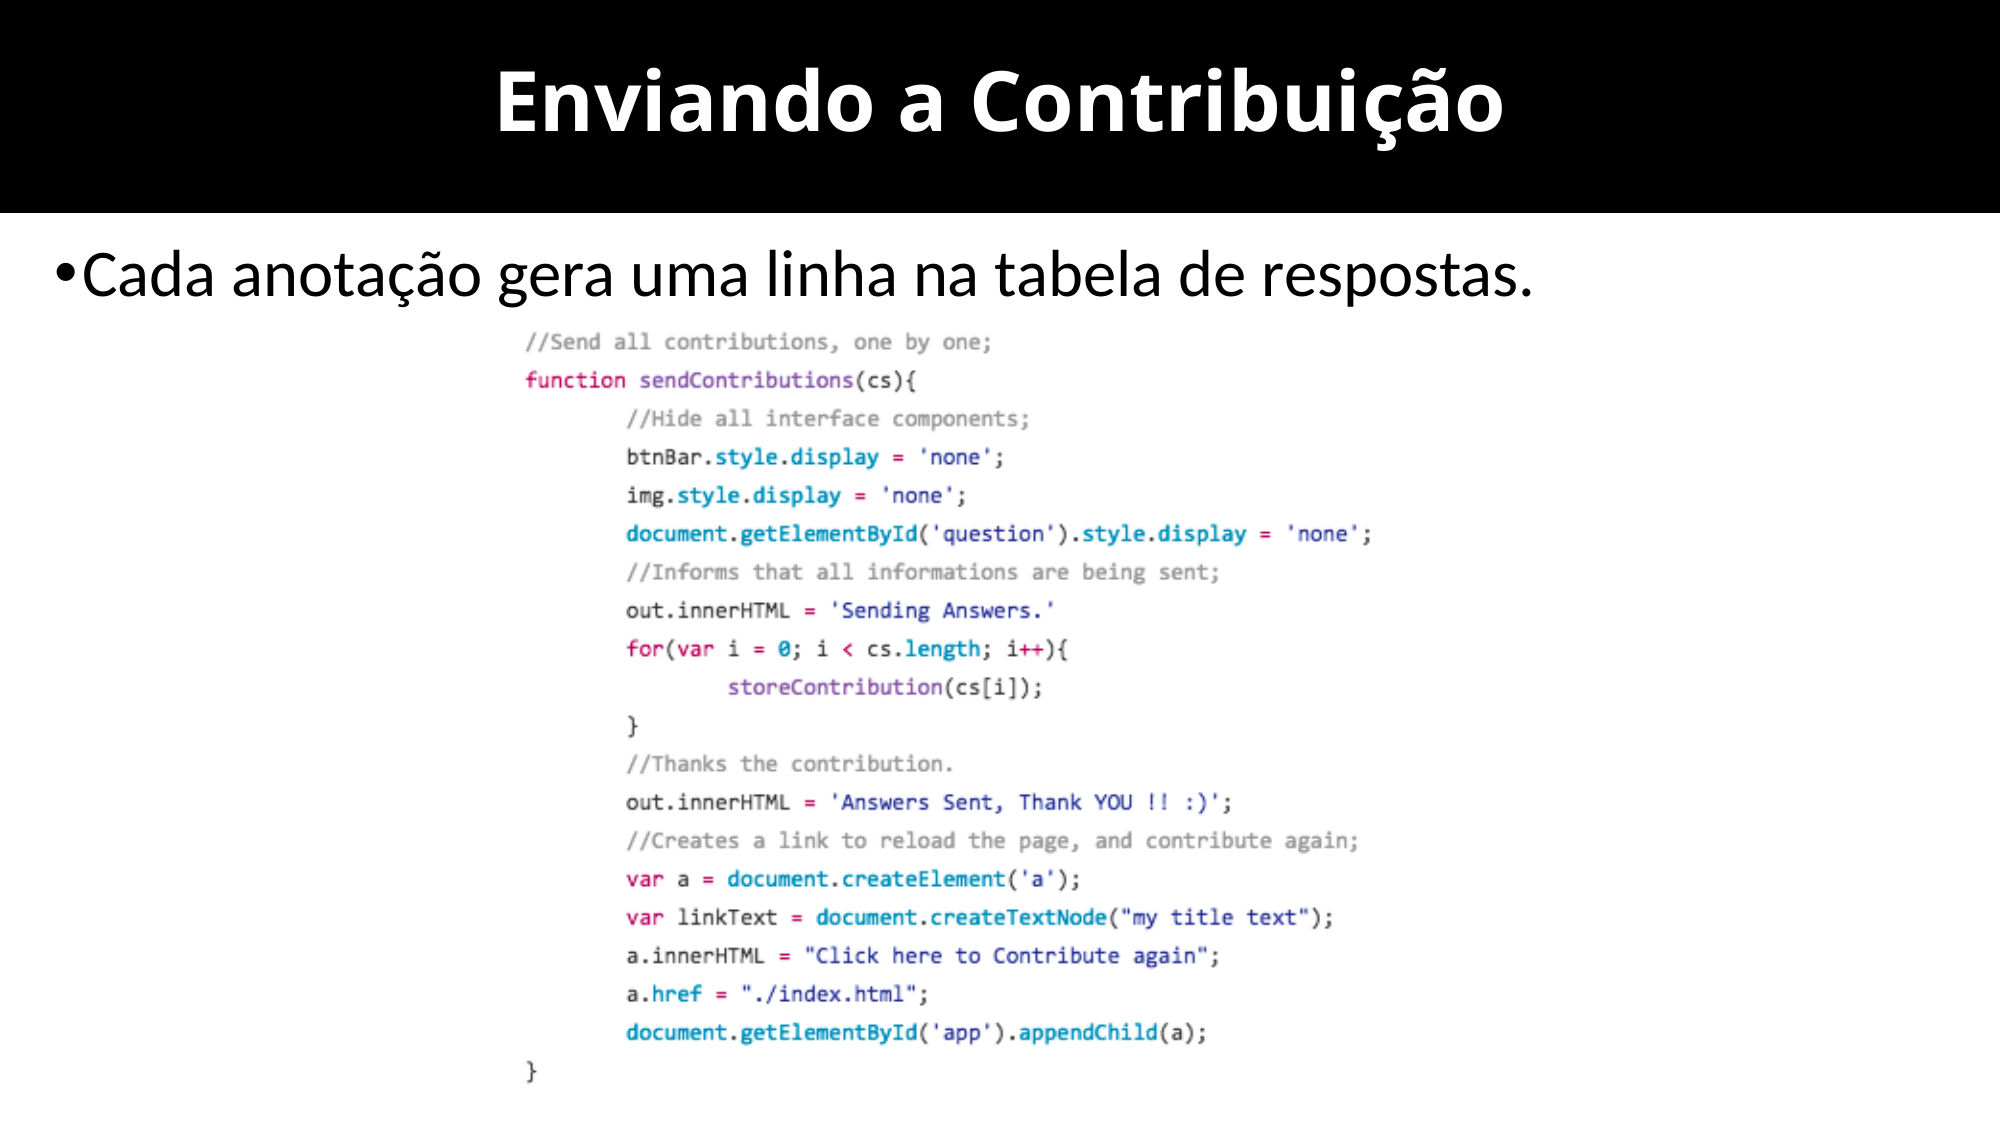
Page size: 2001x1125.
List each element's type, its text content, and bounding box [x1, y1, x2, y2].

picture [510, 323, 1391, 1096]
list Cada anotação gera uma linha na tabela de respostas. [39, 231, 1579, 324]
title Enviando a Contribuição [0, 0, 2000, 213]
